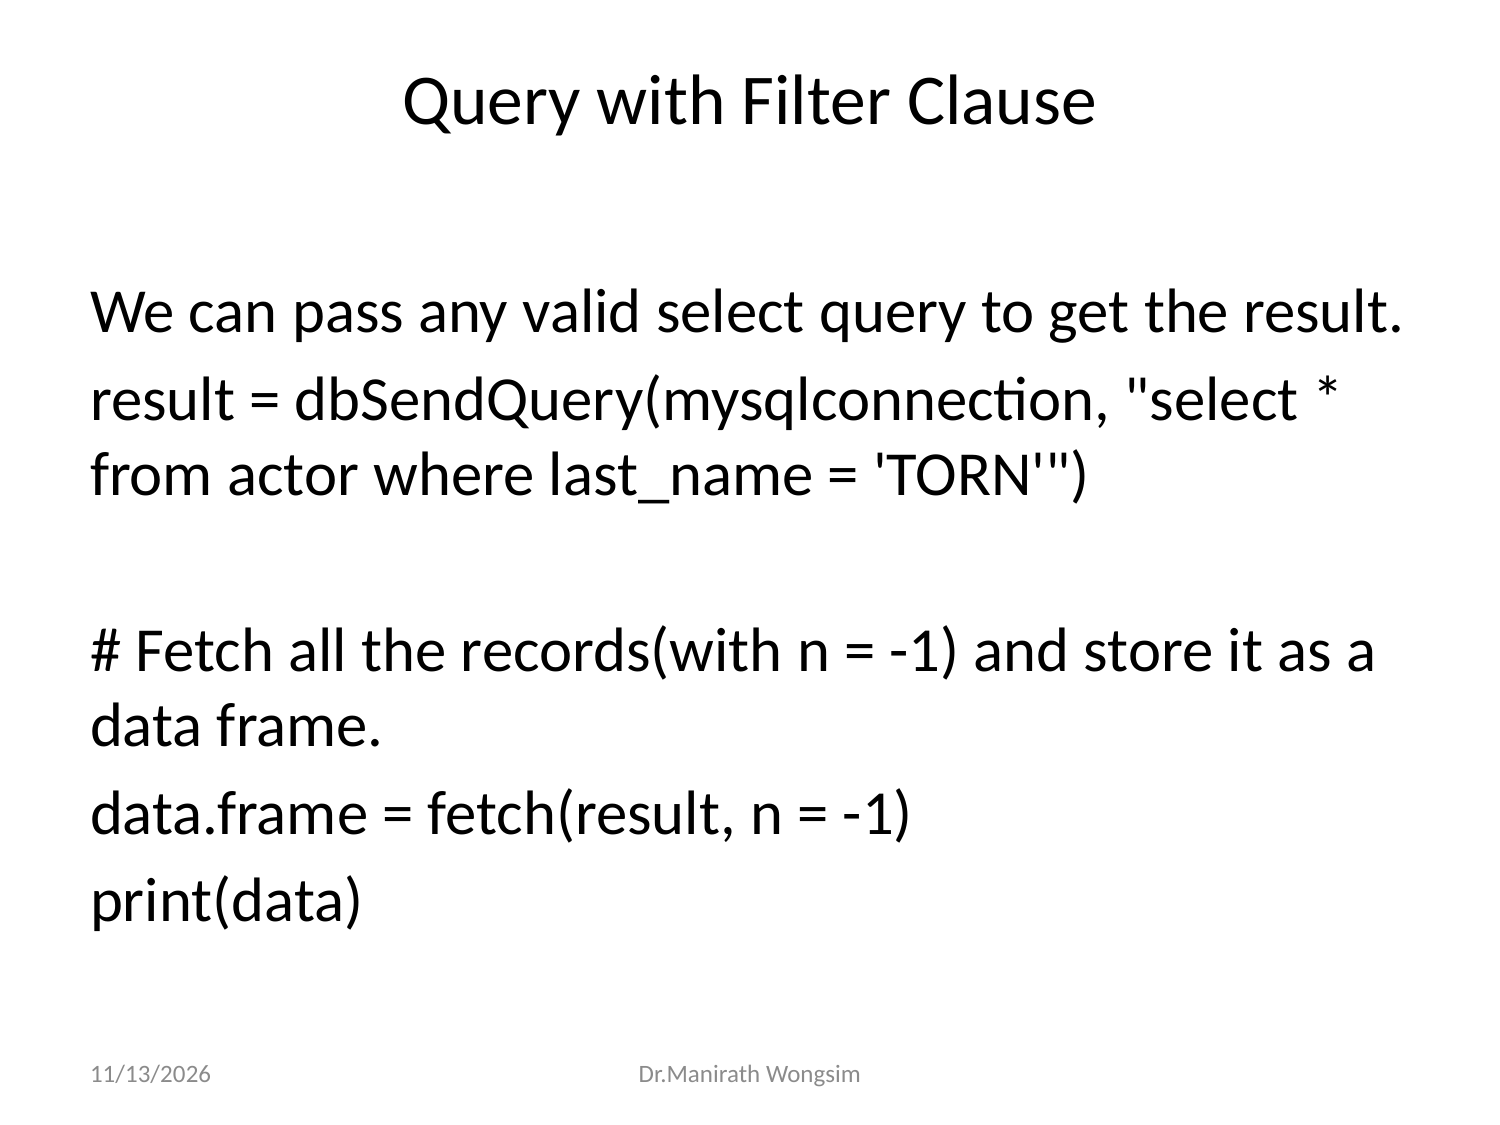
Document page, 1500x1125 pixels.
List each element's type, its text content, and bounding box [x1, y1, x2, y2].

title Query with Filter Clause [75, 45, 1425, 233]
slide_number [75, 1042, 425, 1103]
footer Dr.Manirath Wongsim [512, 1042, 988, 1103]
list We can pass any valid select query to get the result. result = dbSendQuery(mysqlconnection, "select * from actor where last_name = 'TORN'") # Fetch all the records(with n = -1) and store it as a data frame. data.frame = fetch(result, n = -1) print(data) [75, 262, 1425, 1005]
